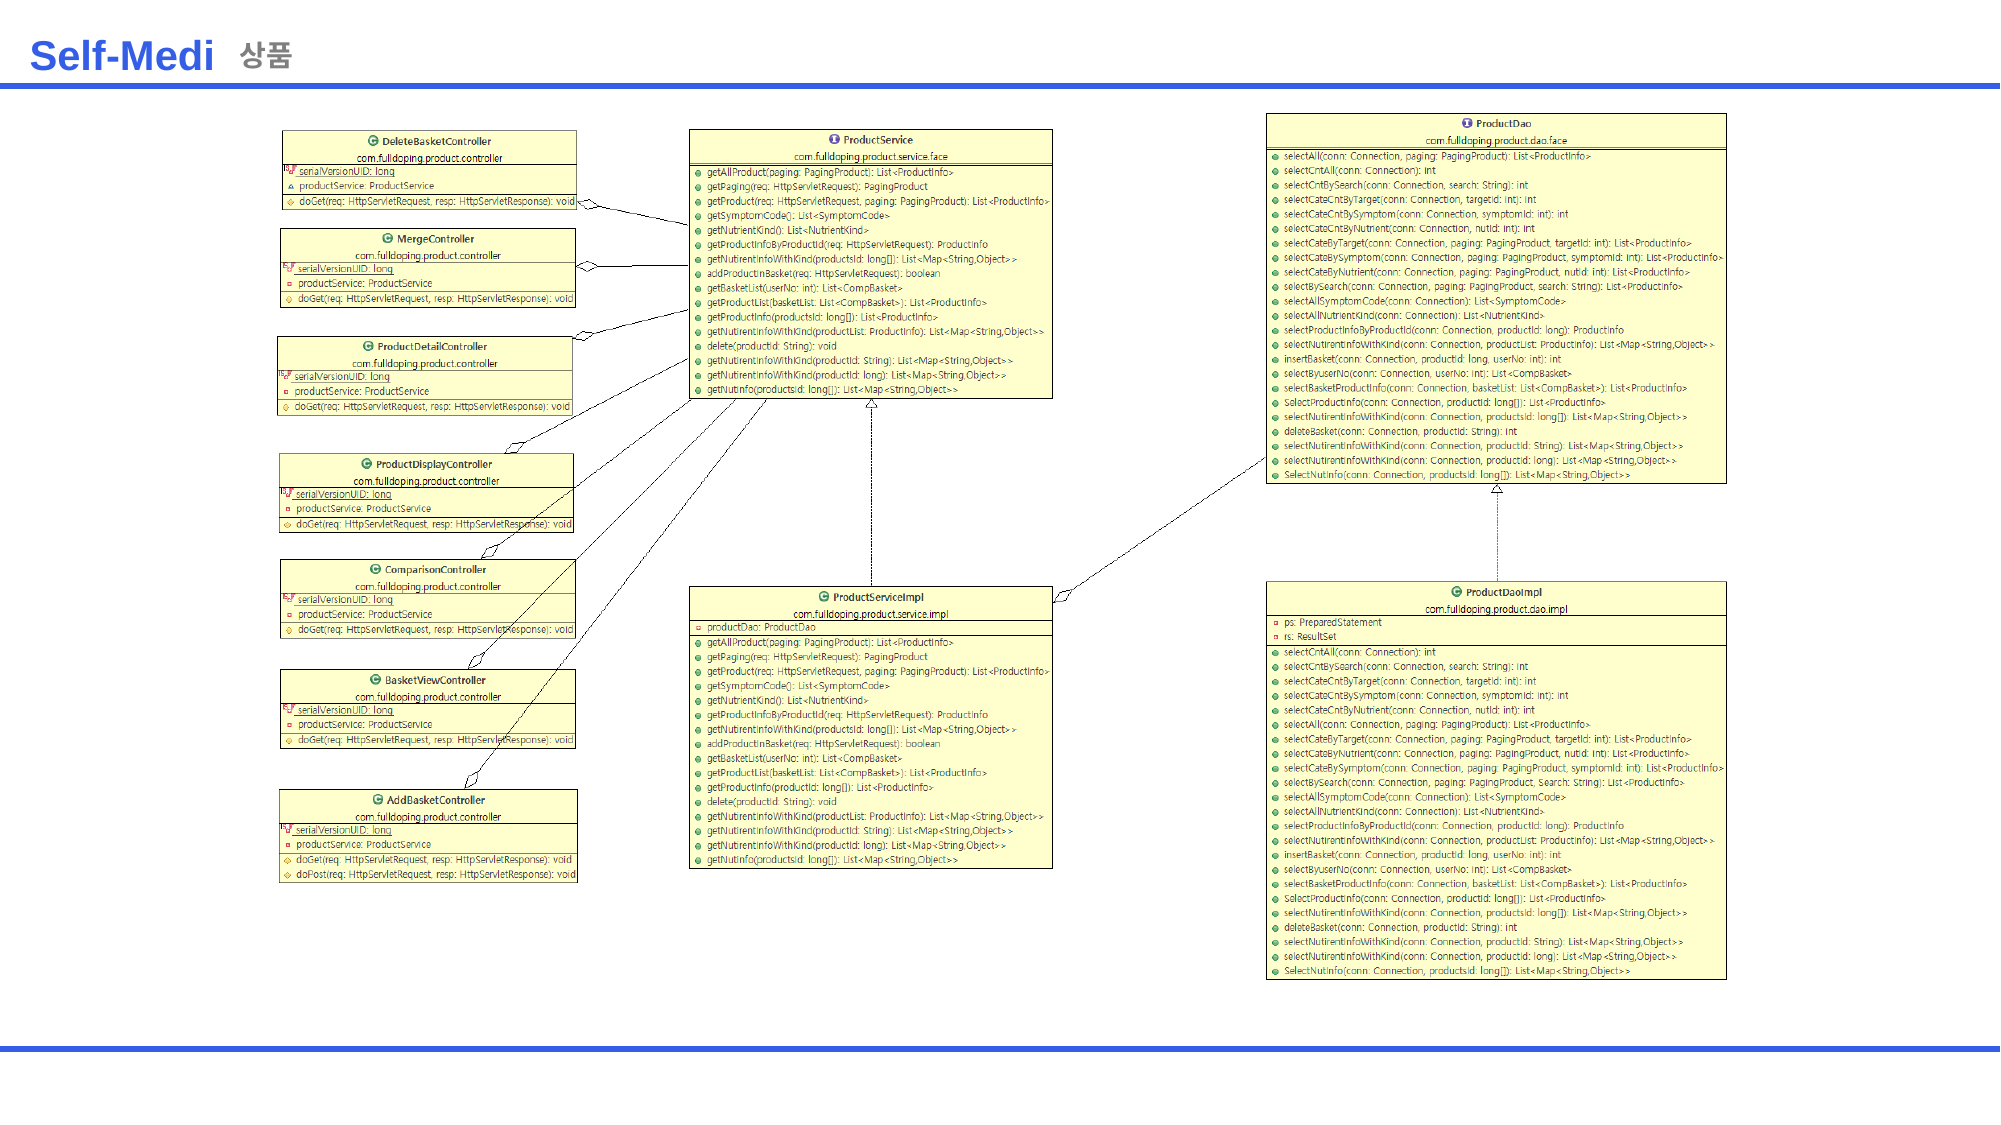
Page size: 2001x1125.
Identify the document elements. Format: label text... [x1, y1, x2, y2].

text_box 상품 [224, 30, 615, 81]
picture [246, 105, 1754, 1019]
